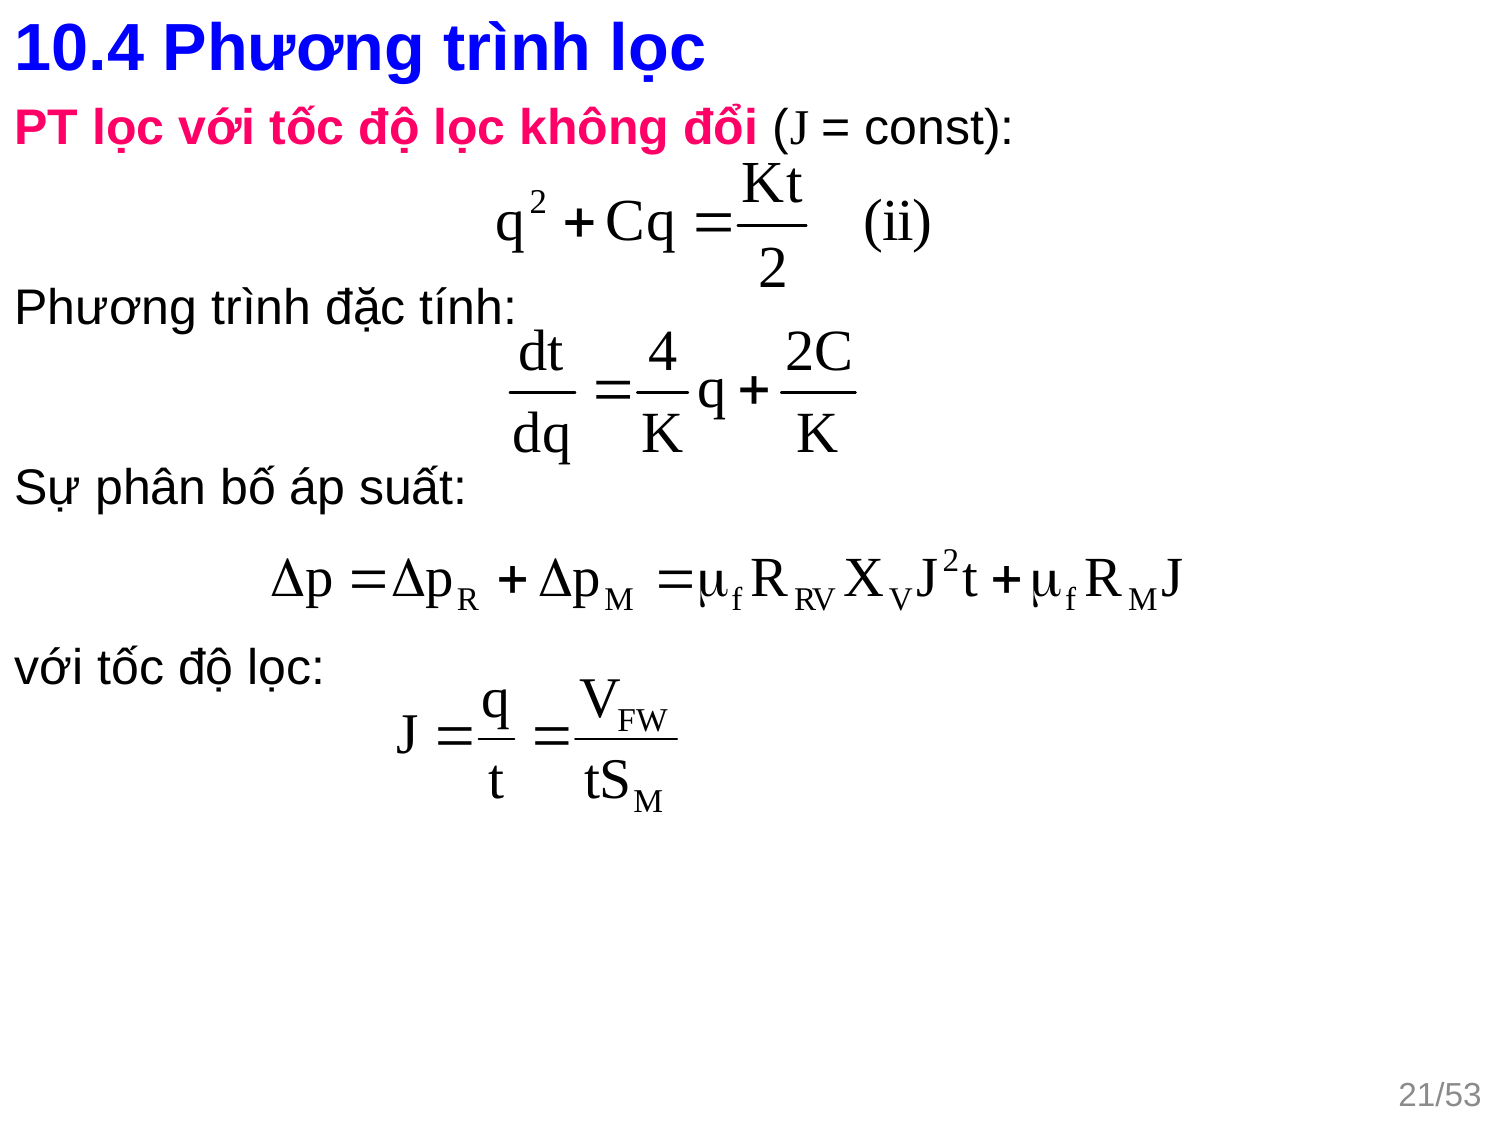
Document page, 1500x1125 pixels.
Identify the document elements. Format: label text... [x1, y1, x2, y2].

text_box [387, 662, 689, 826]
text_box PT lọc với tốc độ lọc không đổi (J = const): Phương trình đặc tính: Sự phân bố áp suất: với tốc độ lọc: [0, 87, 1500, 1003]
text_box 10.4 Phương trình lọc [0, 0, 1500, 87]
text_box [487, 145, 950, 301]
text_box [261, 535, 1193, 626]
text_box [499, 314, 914, 476]
slide_number 21/53 [1146, 1063, 1497, 1124]
